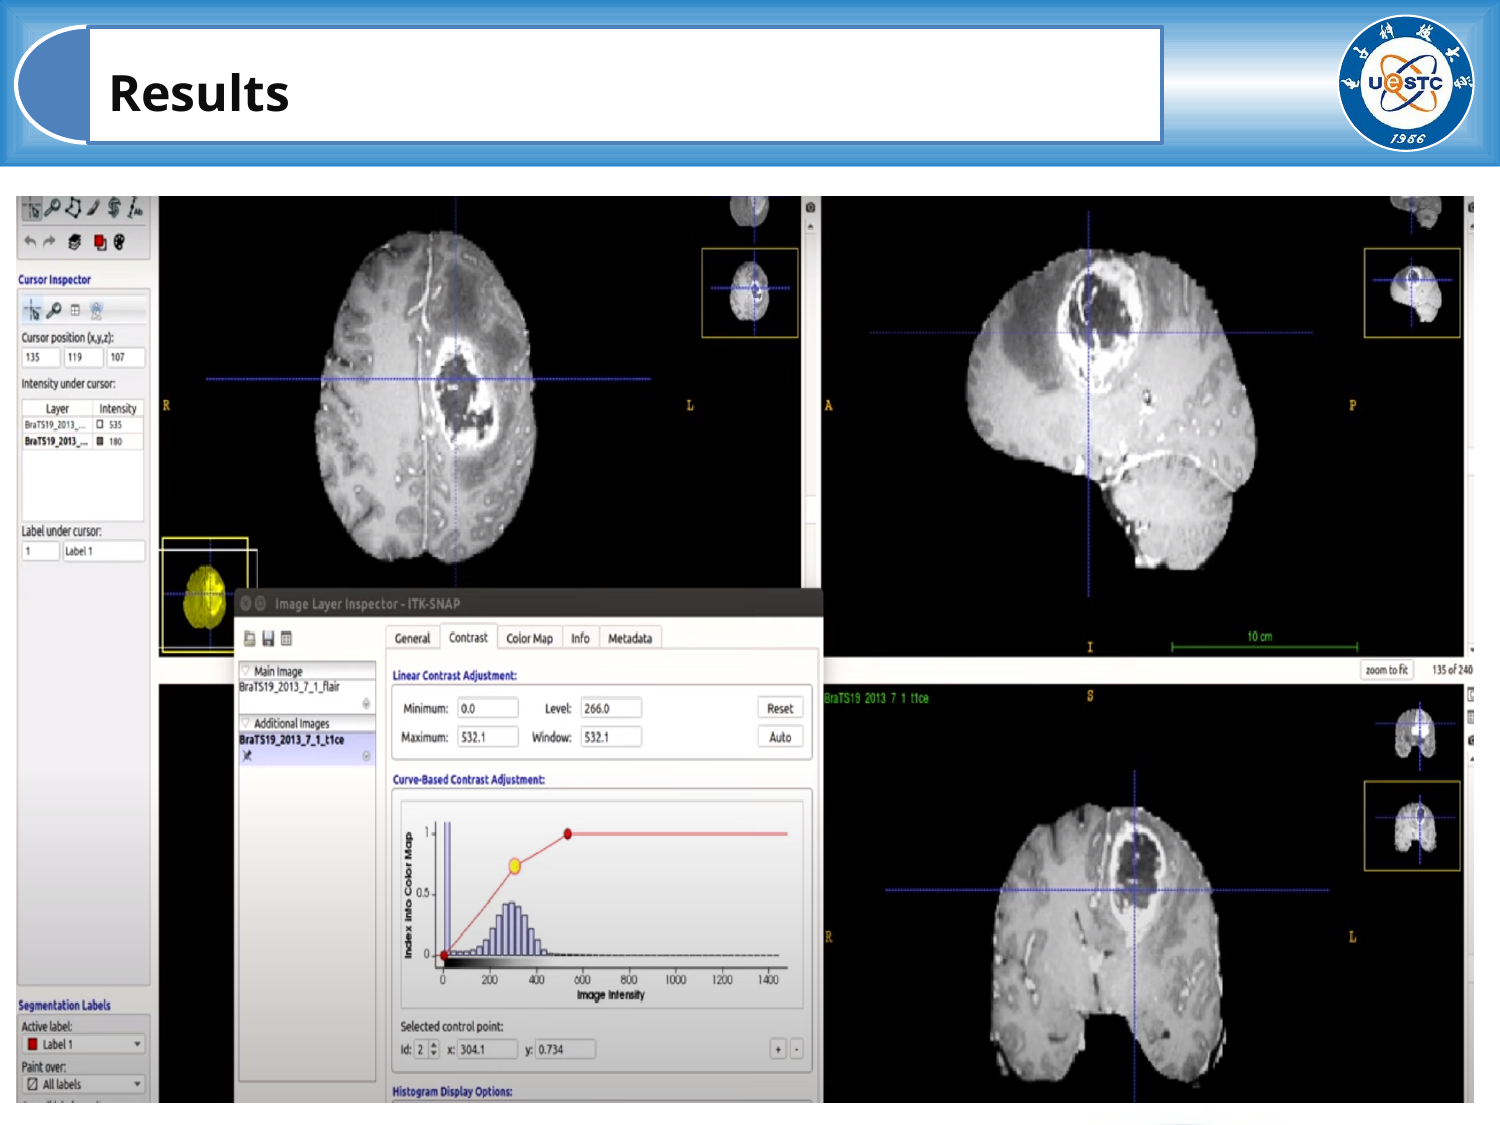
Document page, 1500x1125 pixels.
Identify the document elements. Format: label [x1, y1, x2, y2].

text_box [0, 0, 1500, 167]
text_box [15, 26, 1198, 143]
picture [15, 195, 1474, 1103]
